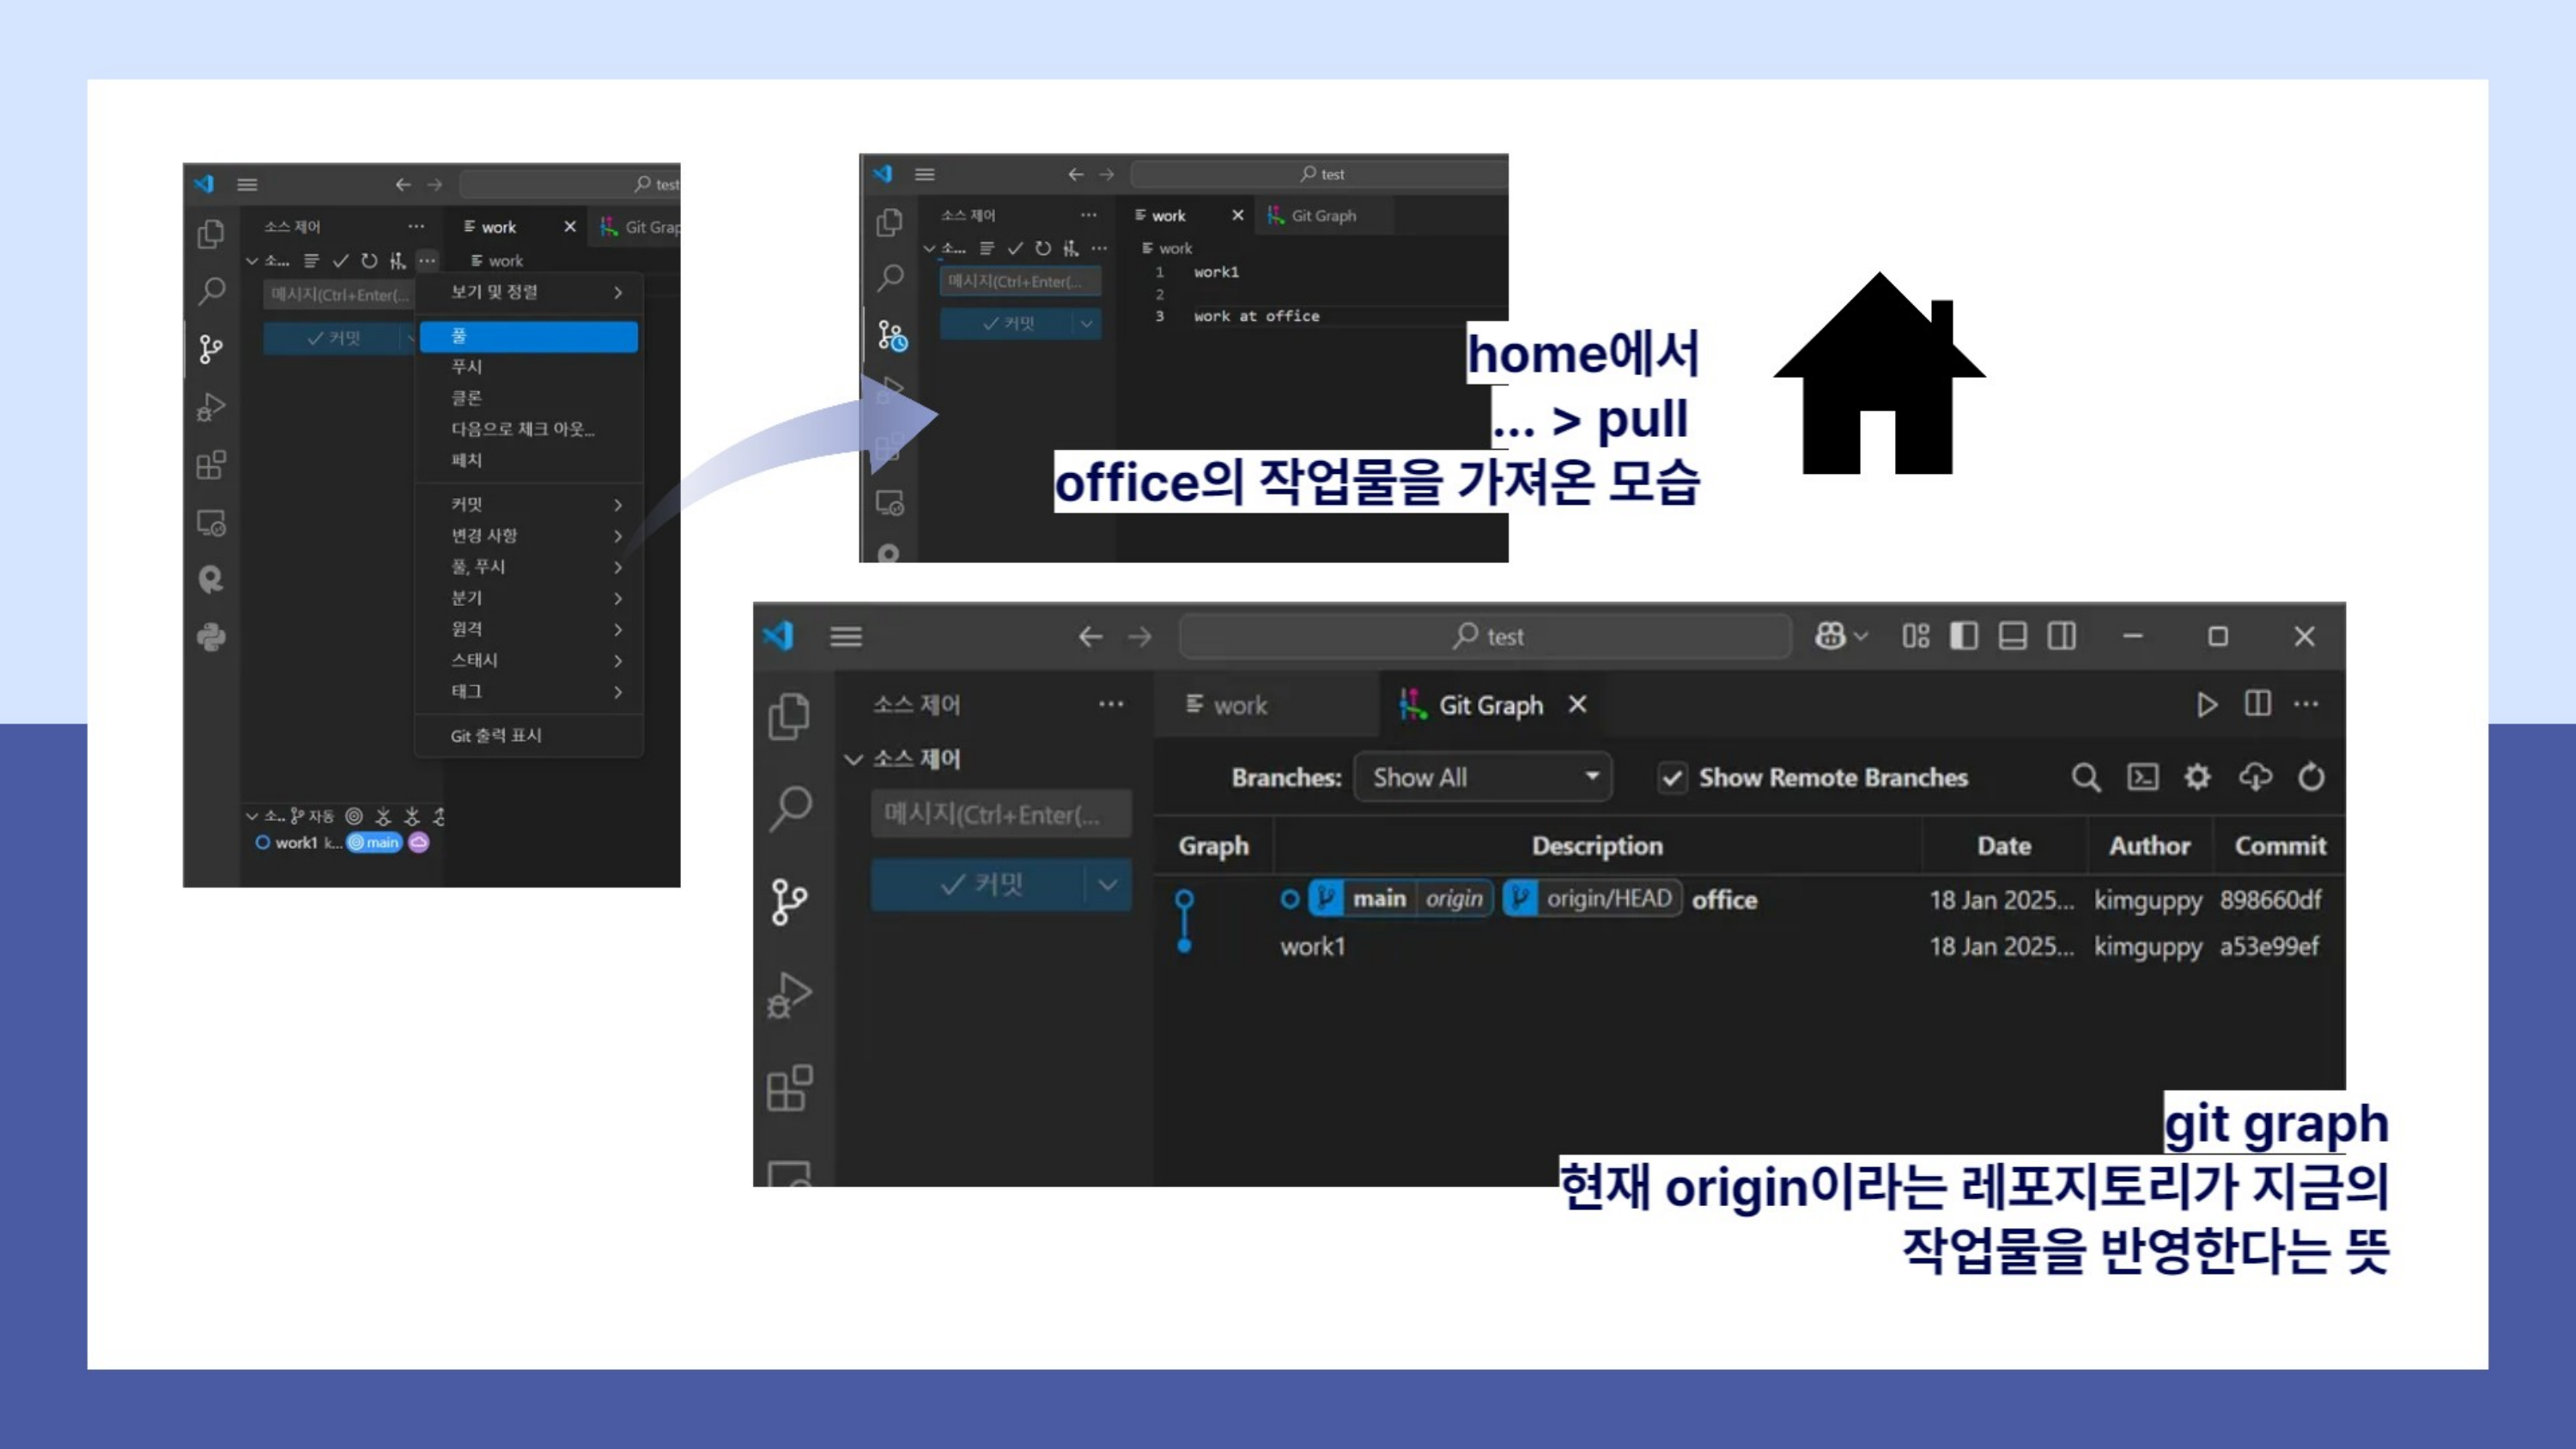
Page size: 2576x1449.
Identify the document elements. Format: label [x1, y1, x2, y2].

text_box [0, 0, 2576, 1449]
